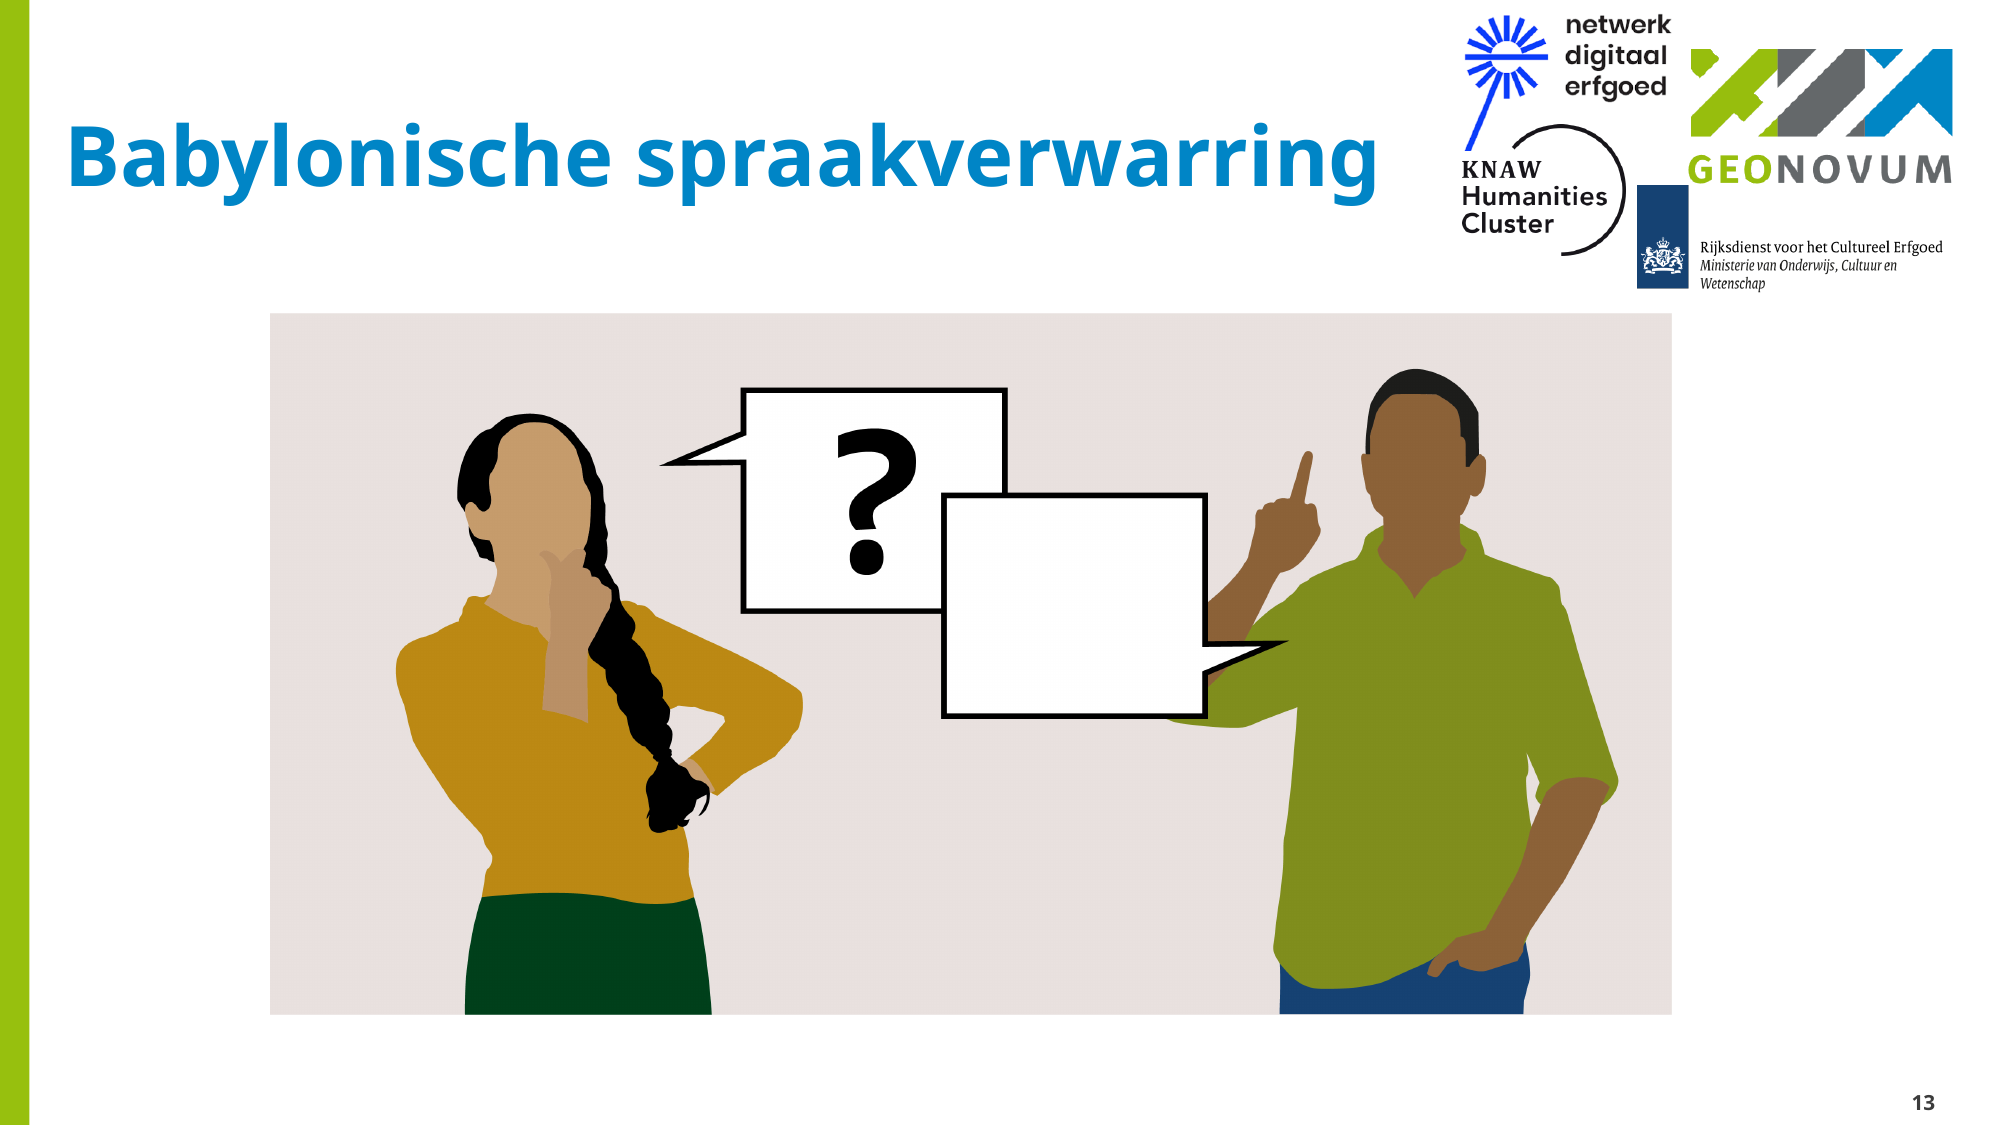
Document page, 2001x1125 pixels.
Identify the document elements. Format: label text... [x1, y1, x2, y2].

slide_number 13 [1824, 1088, 1951, 1120]
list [270, 313, 1672, 1015]
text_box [1450, 0, 1960, 314]
title Babylonische spraakverwarring [49, 0, 1450, 210]
